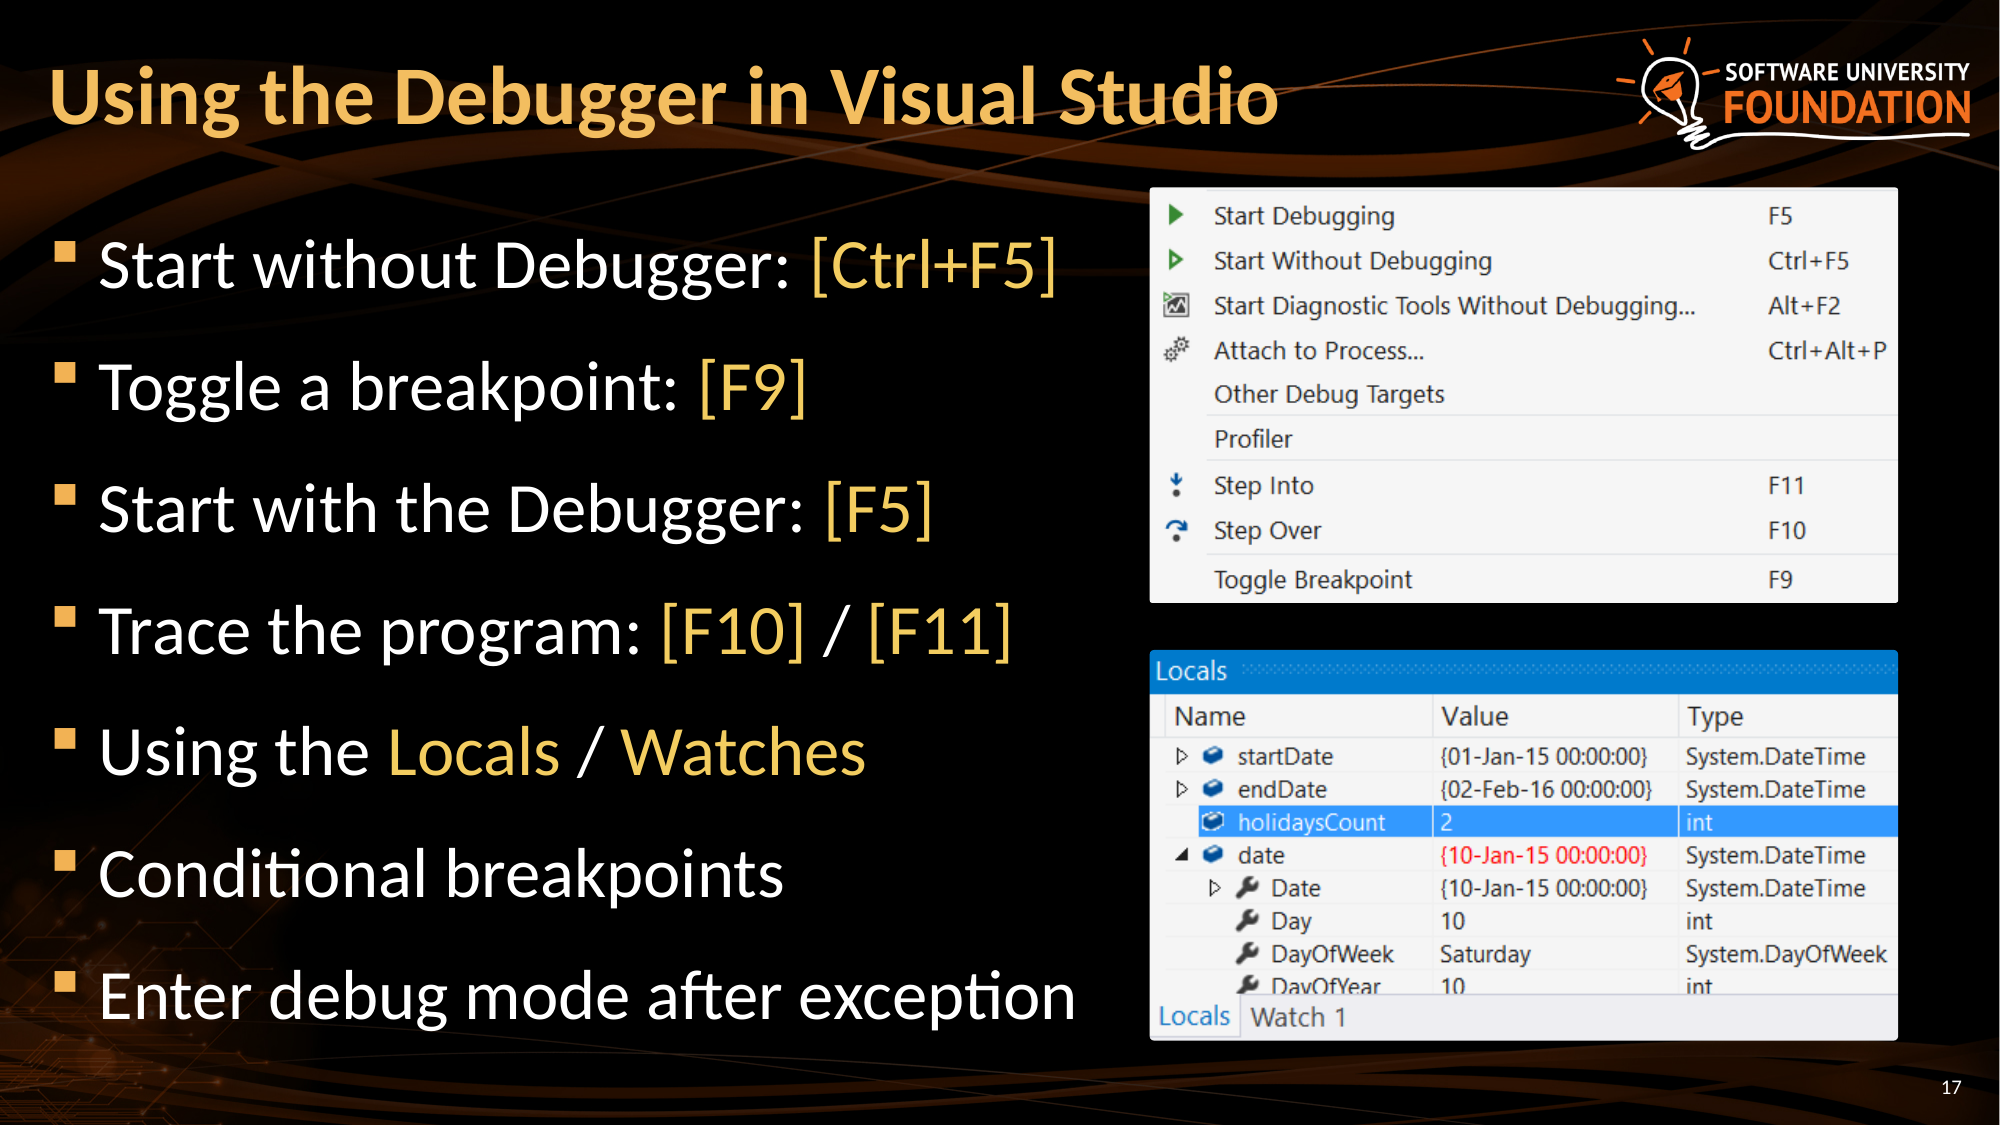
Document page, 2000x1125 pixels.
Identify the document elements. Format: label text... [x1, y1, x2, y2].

list Start without Debugger: [Ctrl+F5] Toggle a breakpoint: [F9] Start with the Debugger: [F5] Trace the program: [F10] / [F11] Using the Locals / Watches Conditional breakpoints Enter debug mode after exception [31, 200, 1968, 1103]
title Using the Debugger in Visual Studio [30, 6, 1602, 189]
picture [0, 0, 2000, 1125]
